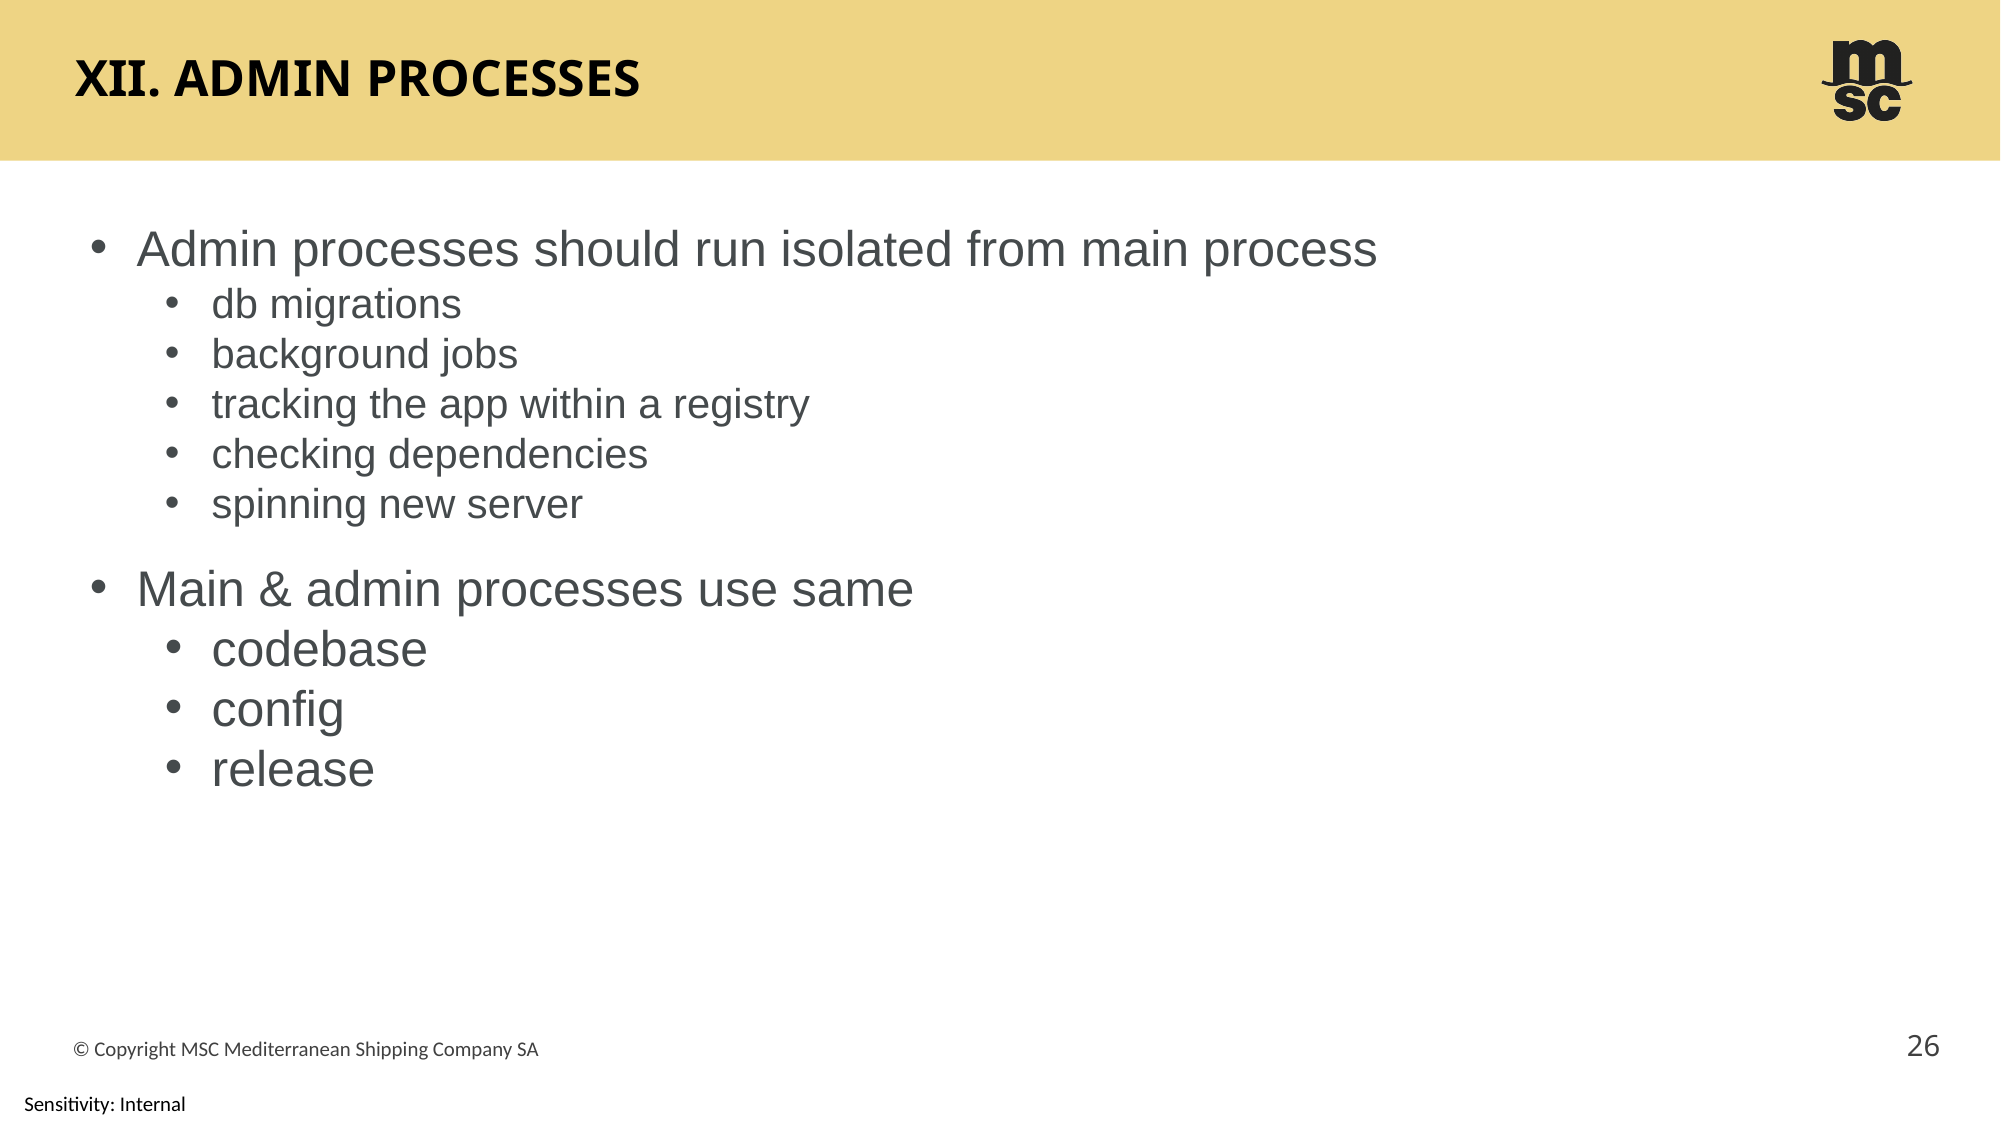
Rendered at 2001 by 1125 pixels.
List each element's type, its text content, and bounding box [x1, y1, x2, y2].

title XII. Admin processes [75, 6, 1474, 155]
slide_number 26 [1879, 1019, 1956, 1070]
footer © Copyright MSC Mediterranean Shipping Company SA [57, 1027, 663, 1079]
text_box Admin processes should run isolated from main process db migrations background jobs tracking the app within a registry checking dependencies spinning new server Main & admin processes use same codebase config release [75, 179, 2000, 805]
picture [1797, 5, 1937, 157]
